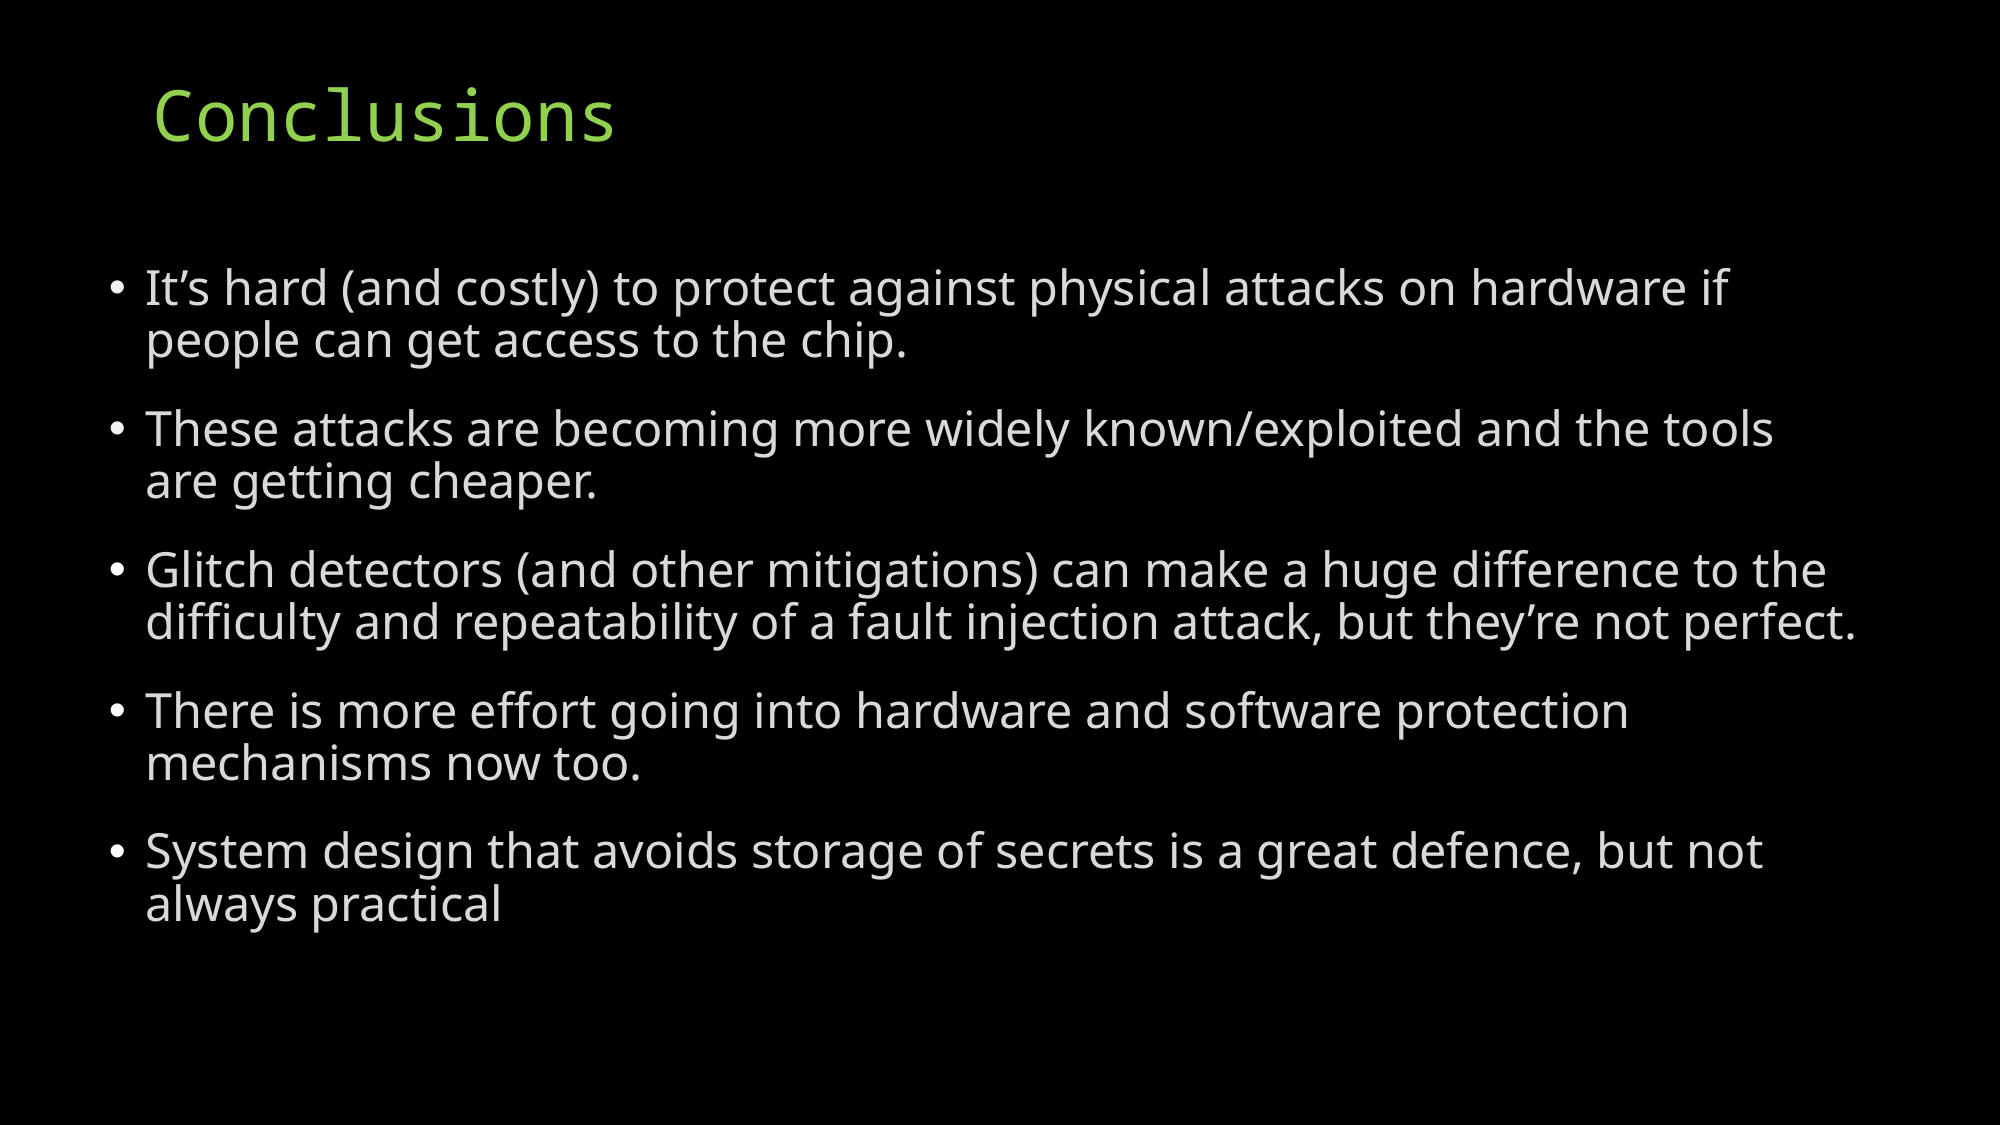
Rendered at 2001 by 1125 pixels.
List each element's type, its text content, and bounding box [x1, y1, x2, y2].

title Conclusions [137, 66, 1638, 164]
text_box It’s hard (and costly) to protect against physical attacks on hardware if people can get access to the chip. These attacks are becoming more widely known/exploited and the tools are getting cheaper. Glitch detectors (and other mitigations) can make a huge difference to the difficulty and repeatability of a fault injection attack, but they’re not perfect. There is more effort going into hardware and software protection mechanisms now too. System design that avoids storage of secrets is a great defence, but not always practical [94, 256, 1874, 988]
